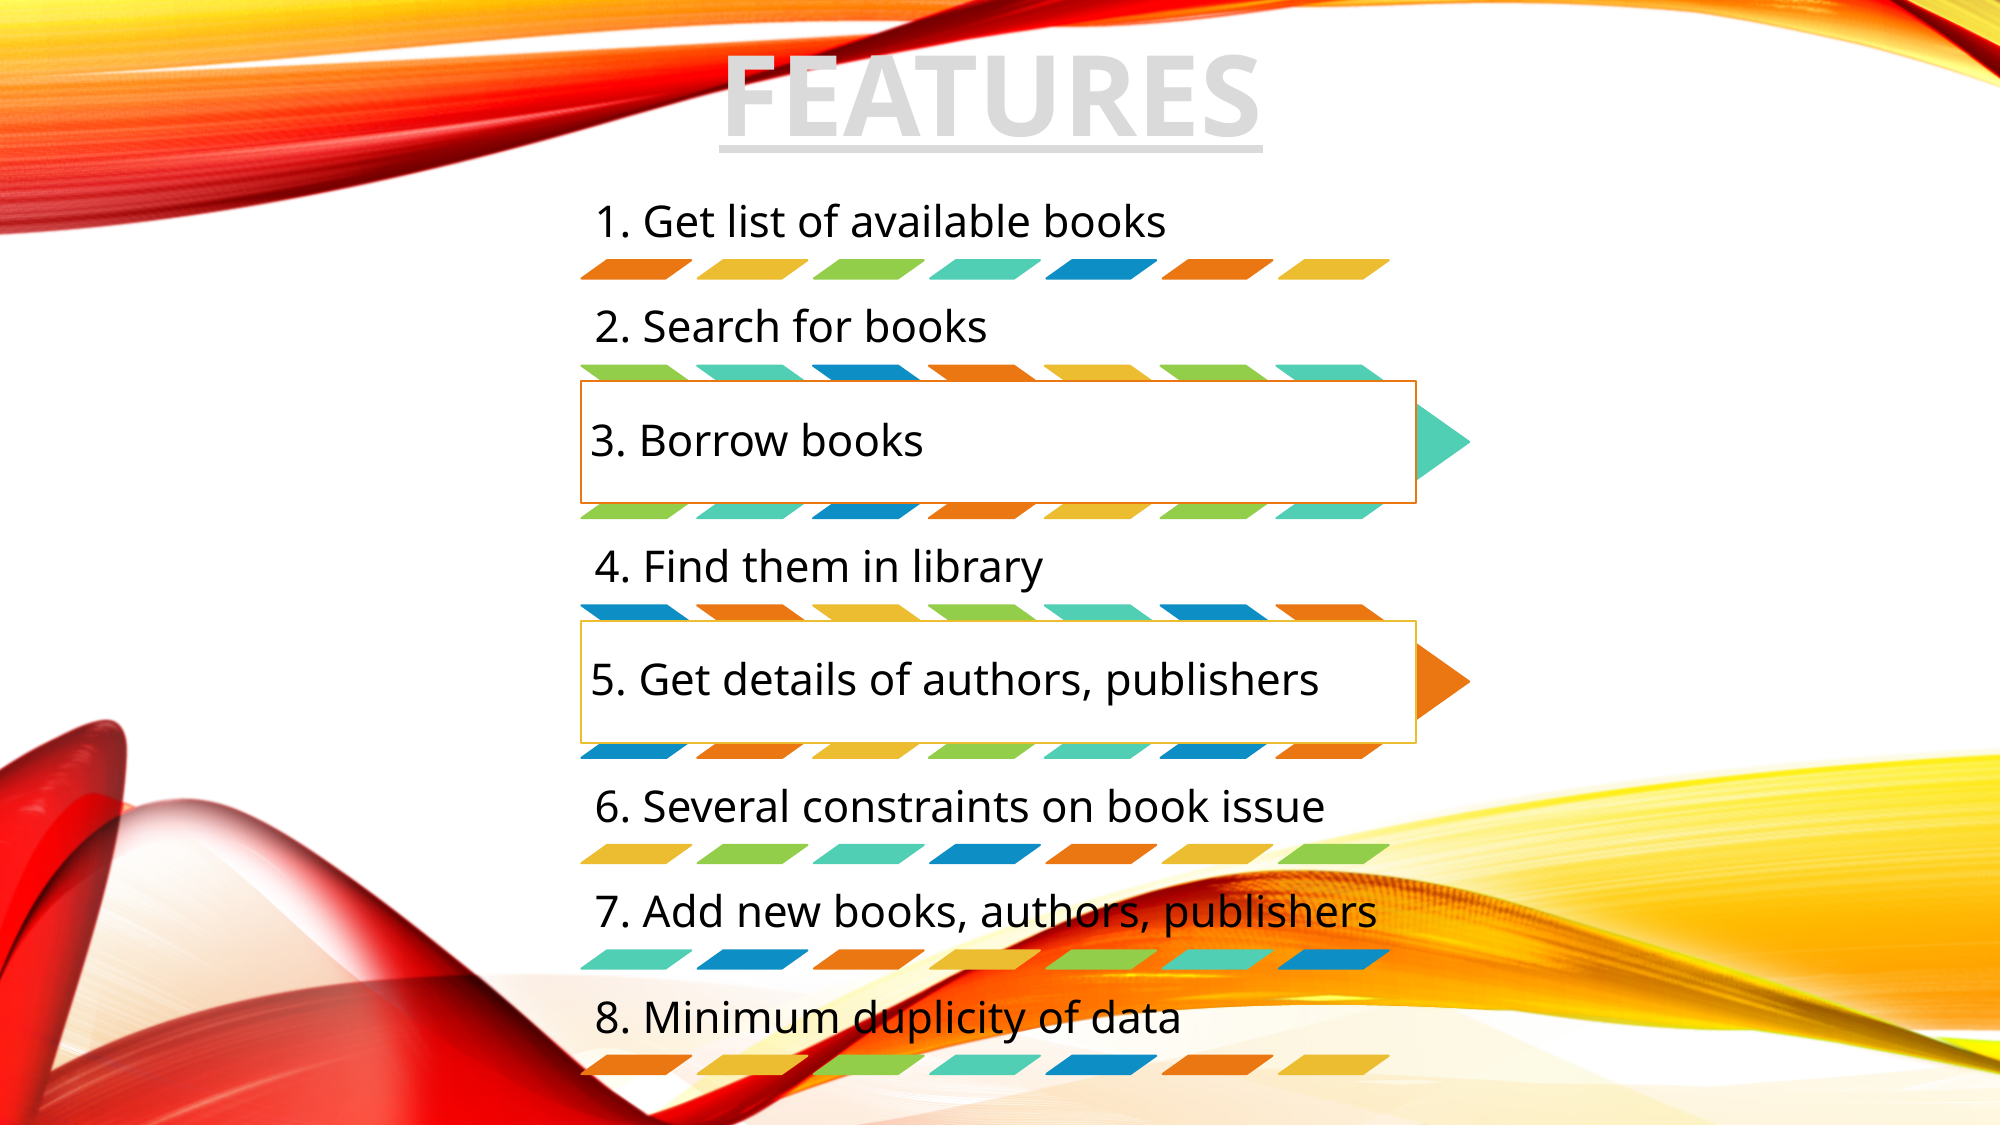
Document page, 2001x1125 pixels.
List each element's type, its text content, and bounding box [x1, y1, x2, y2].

text_box FEATURES [643, 16, 1339, 167]
picture [0, 717, 2000, 1125]
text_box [358, 184, 1693, 1075]
picture [0, 0, 2000, 237]
